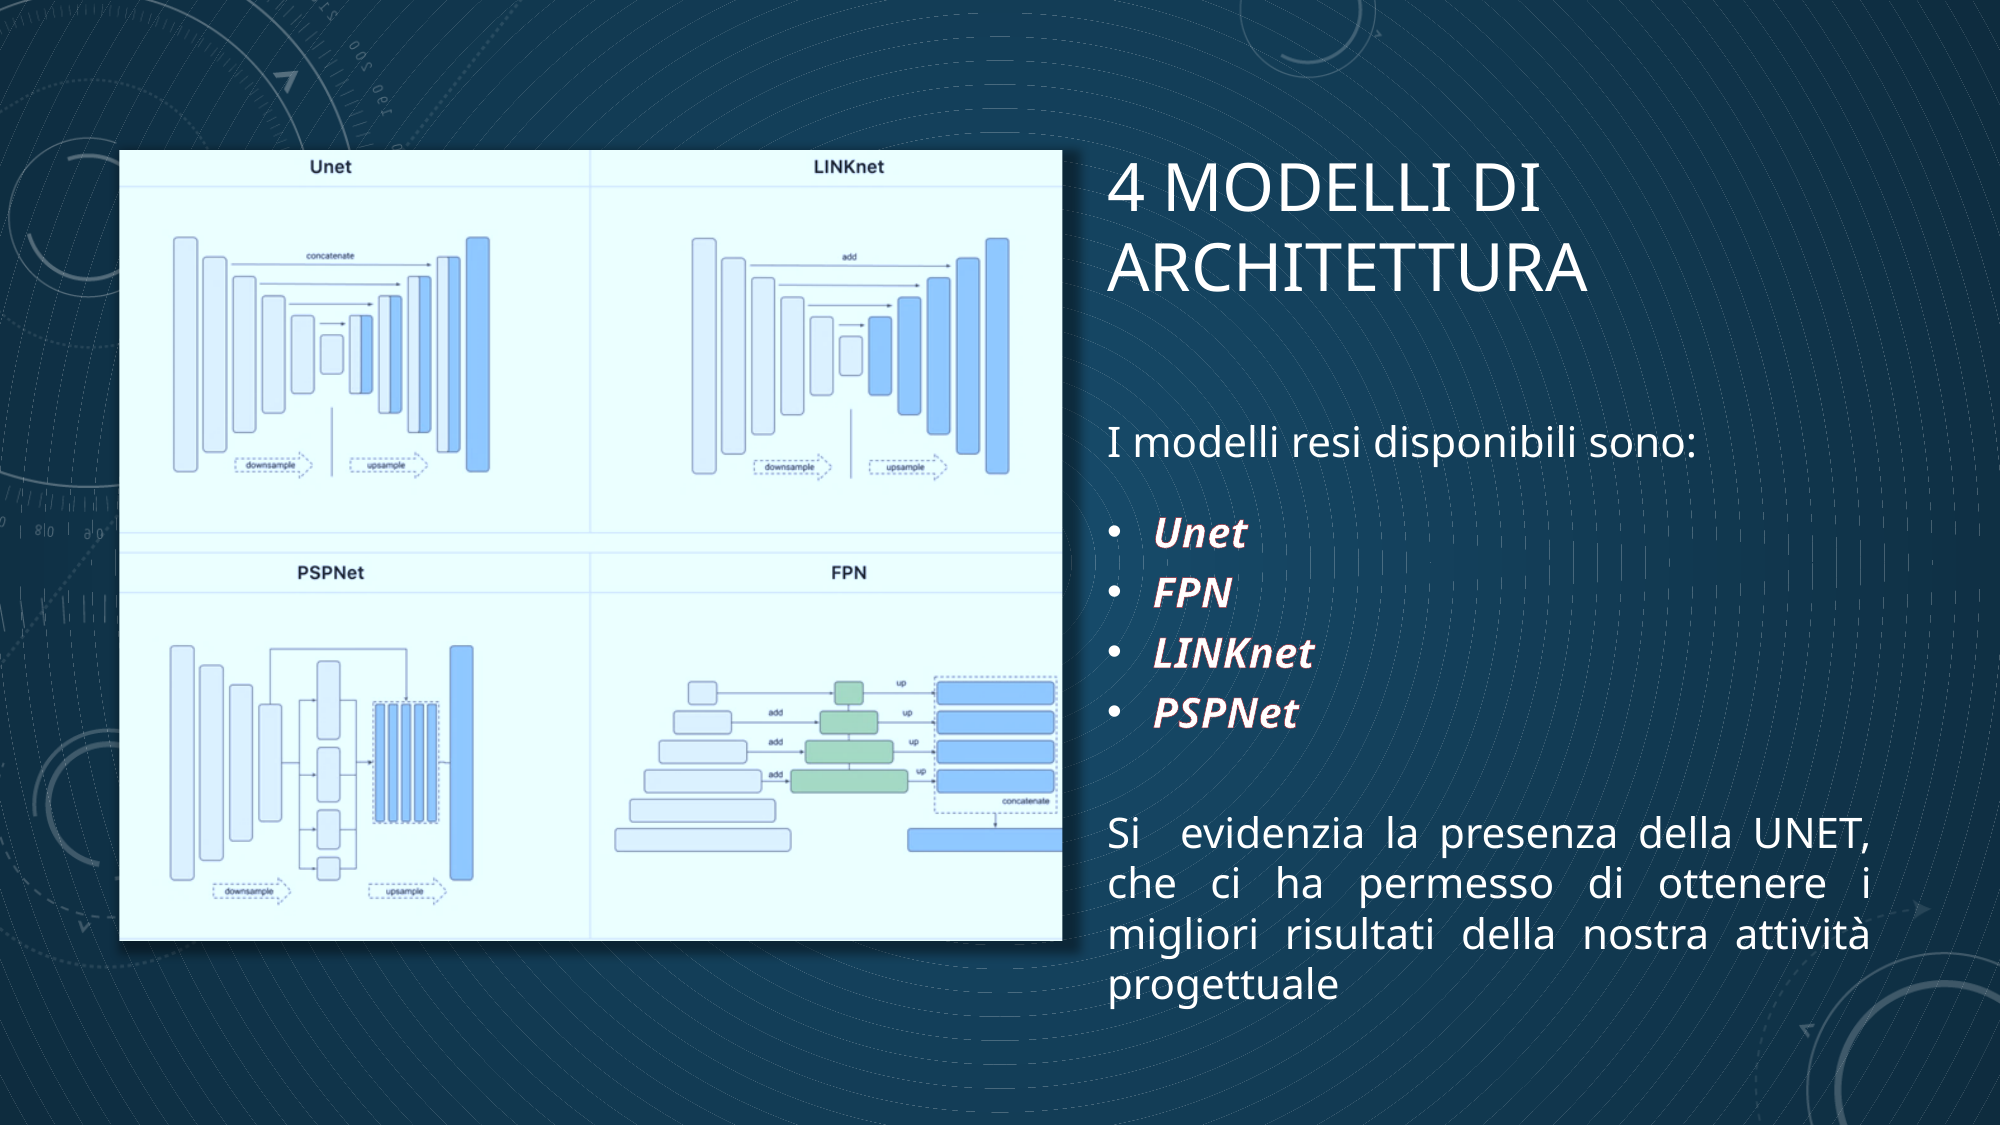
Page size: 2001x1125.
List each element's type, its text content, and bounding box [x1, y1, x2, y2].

list I modelli resi disponibili sono: Unet FPN LINKnet PSPNet Si evidenzia la presenza della UNET, che ci ha permesso di ottenere i migliori risultati della nostra attività progettuale [1092, 407, 1888, 1018]
title 4 modelli DI architettura [1092, 121, 1888, 329]
picture [0, 0, 2000, 1125]
